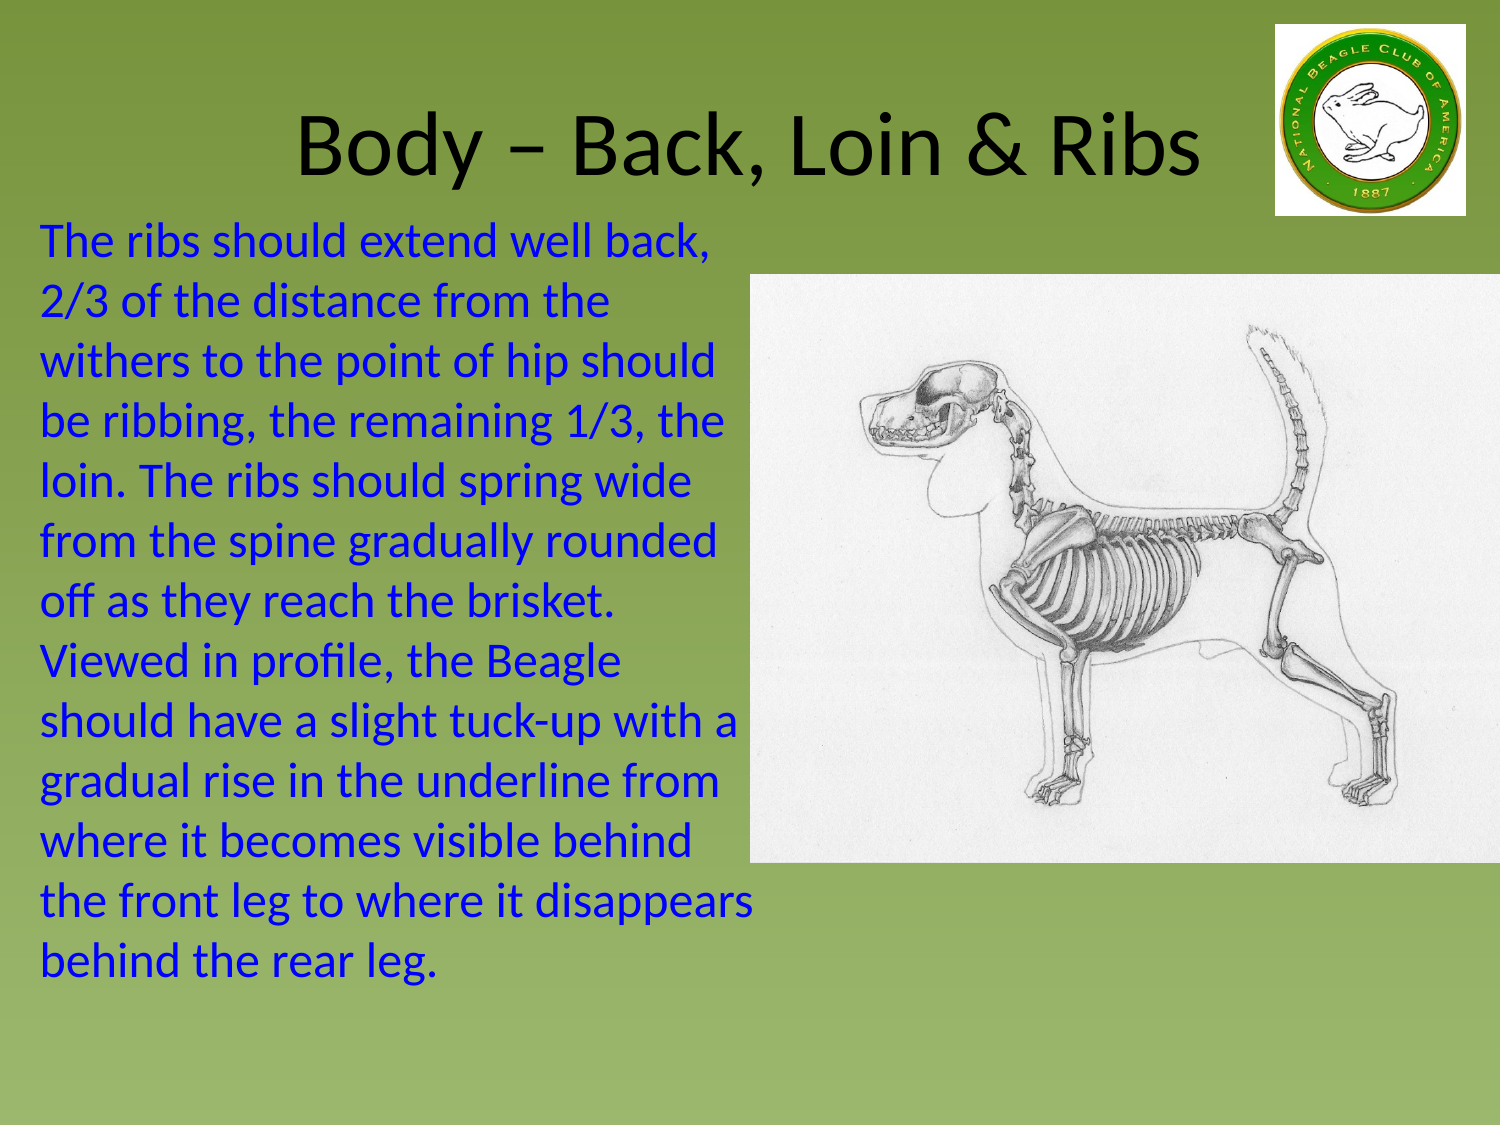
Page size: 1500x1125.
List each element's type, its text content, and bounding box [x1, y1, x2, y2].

picture [1274, 24, 1466, 216]
picture [749, 274, 1500, 863]
text_box The ribs should extend well back, 2/3 of the distance from the withers to the point of hip should be ribbing, the remaining 1/3, the loin. The ribs should spring wide from the spine gradually rounded off as they reach the brisket. Viewed in profile, the Beagle should have a slight tuck-up with a gradual rise in the underline from where it becomes visible behind the front leg to where it disappears behind the rear leg. [24, 199, 775, 995]
title Body – Back, Loin & Ribs [75, 45, 1425, 233]
